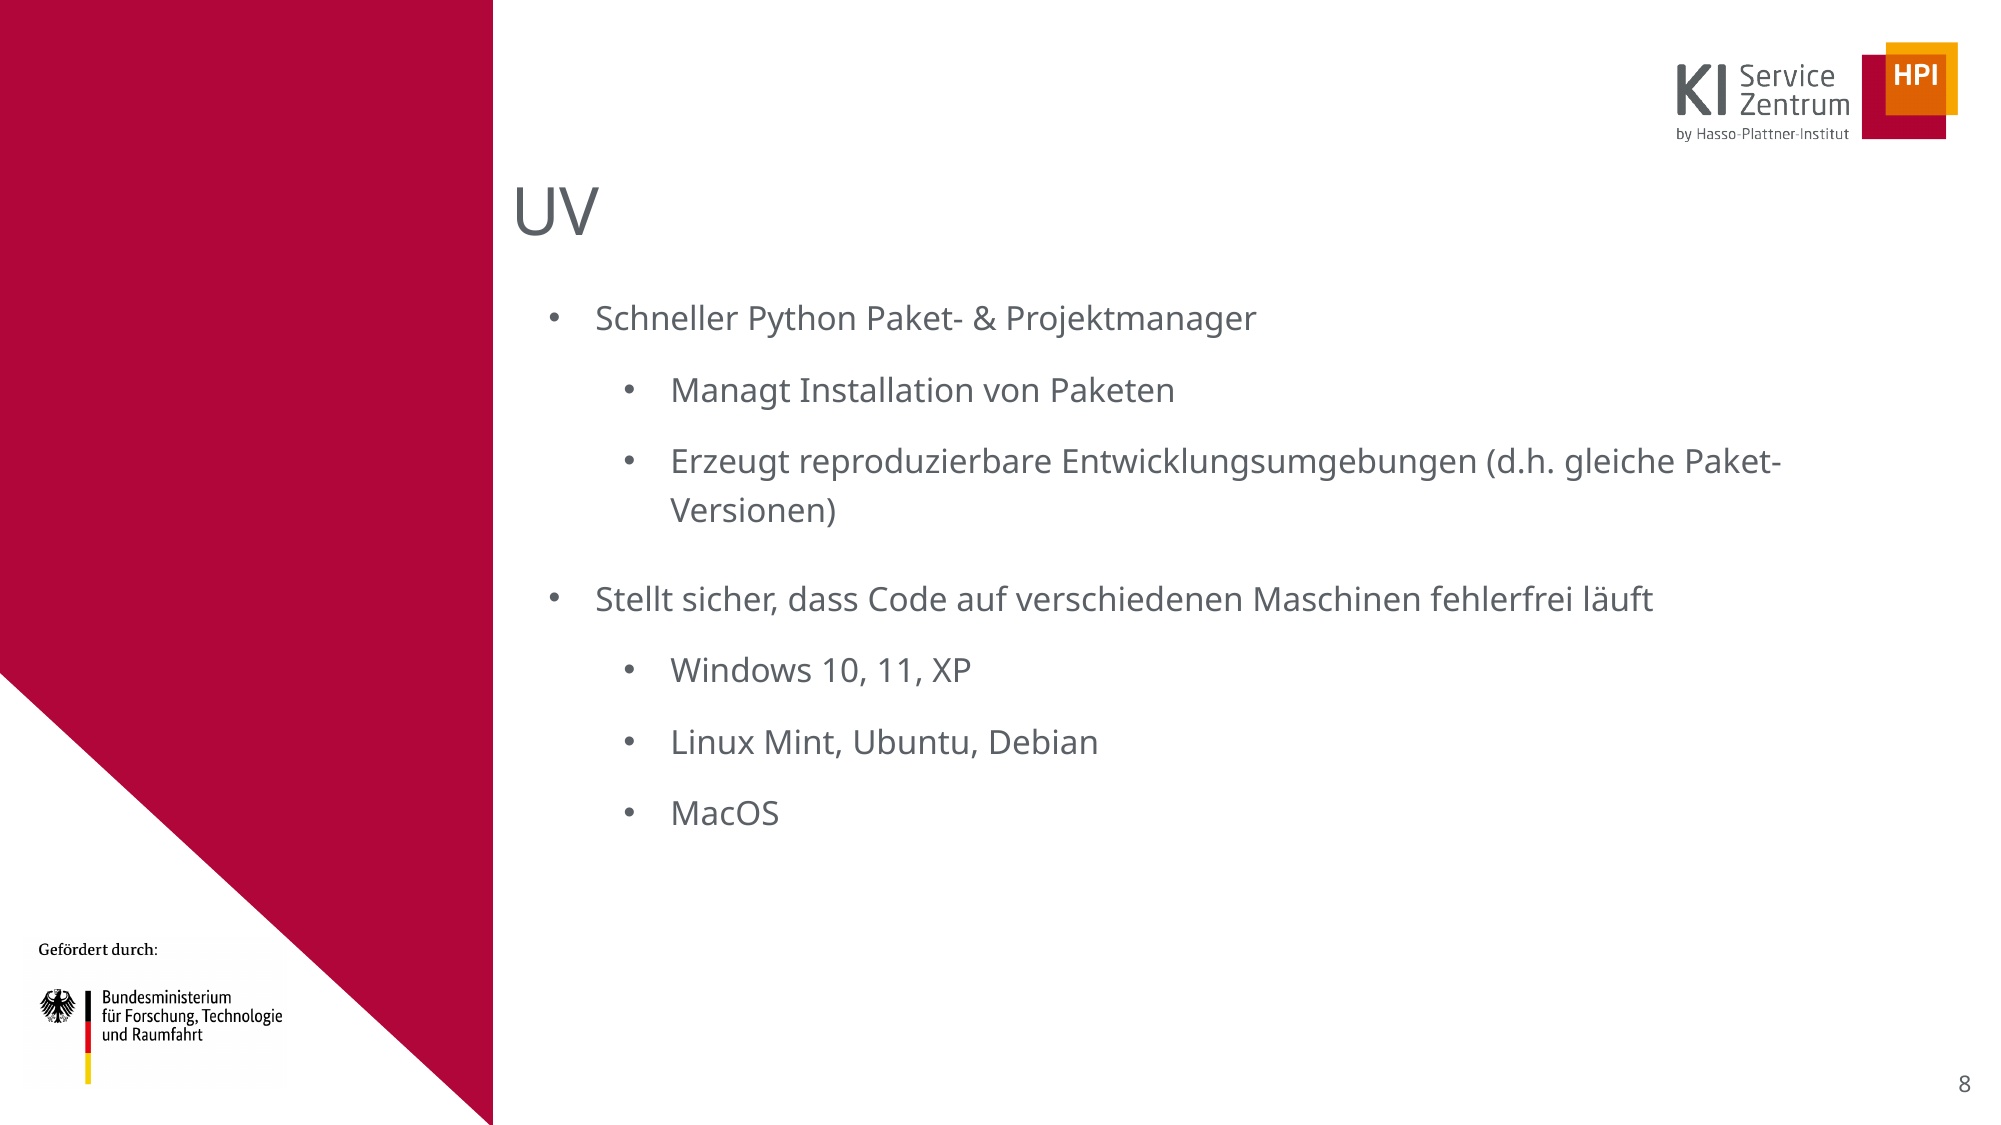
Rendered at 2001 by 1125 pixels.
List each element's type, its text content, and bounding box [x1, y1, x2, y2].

picture [23, 937, 287, 1089]
title UV [510, 83, 1635, 249]
list Schneller Python Paket- & Projektmanager Managt Installation von Paketen Erzeugt reproduzierbare Entwicklungsumgebungen (d.h. gleiche Paket-Versionen) Stellt sicher, dass Code auf verschiedenen Maschinen fehlerfrei läuft Windows 10, 11, XP Linux Mint, Ubuntu, Debian MacOS [510, 288, 1932, 979]
picture [1677, 42, 1958, 142]
slide_number <number> [1891, 1052, 1972, 1118]
